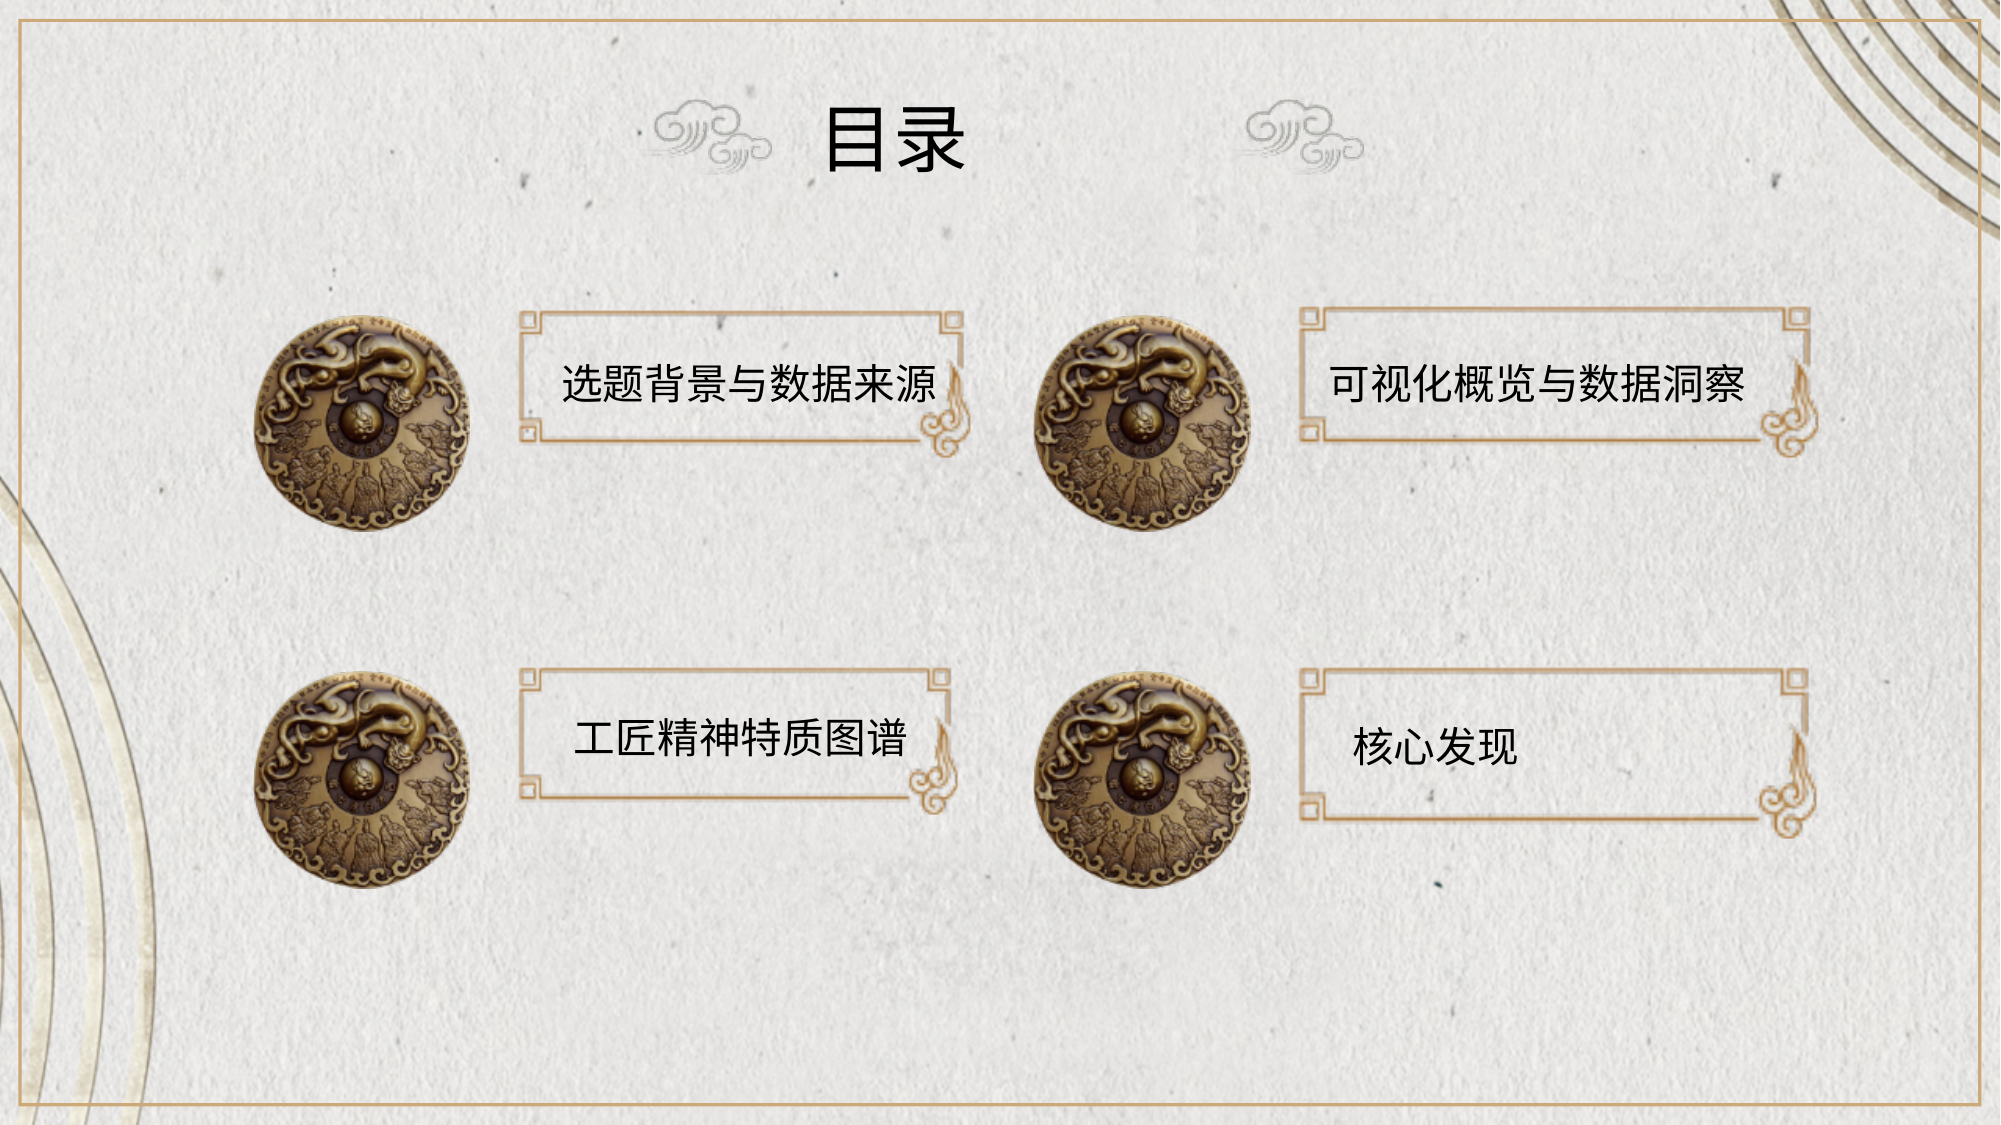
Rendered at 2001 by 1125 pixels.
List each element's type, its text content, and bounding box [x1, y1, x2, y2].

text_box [518, 667, 1167, 815]
picture [1033, 315, 1251, 532]
picture [1033, 671, 1251, 889]
picture [1227, 99, 1364, 175]
picture [253, 315, 470, 532]
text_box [1298, 306, 2000, 458]
picture [636, 99, 772, 175]
picture [253, 671, 470, 889]
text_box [517, 310, 971, 458]
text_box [1298, 667, 1817, 839]
text_box 目录 [803, 65, 1197, 189]
